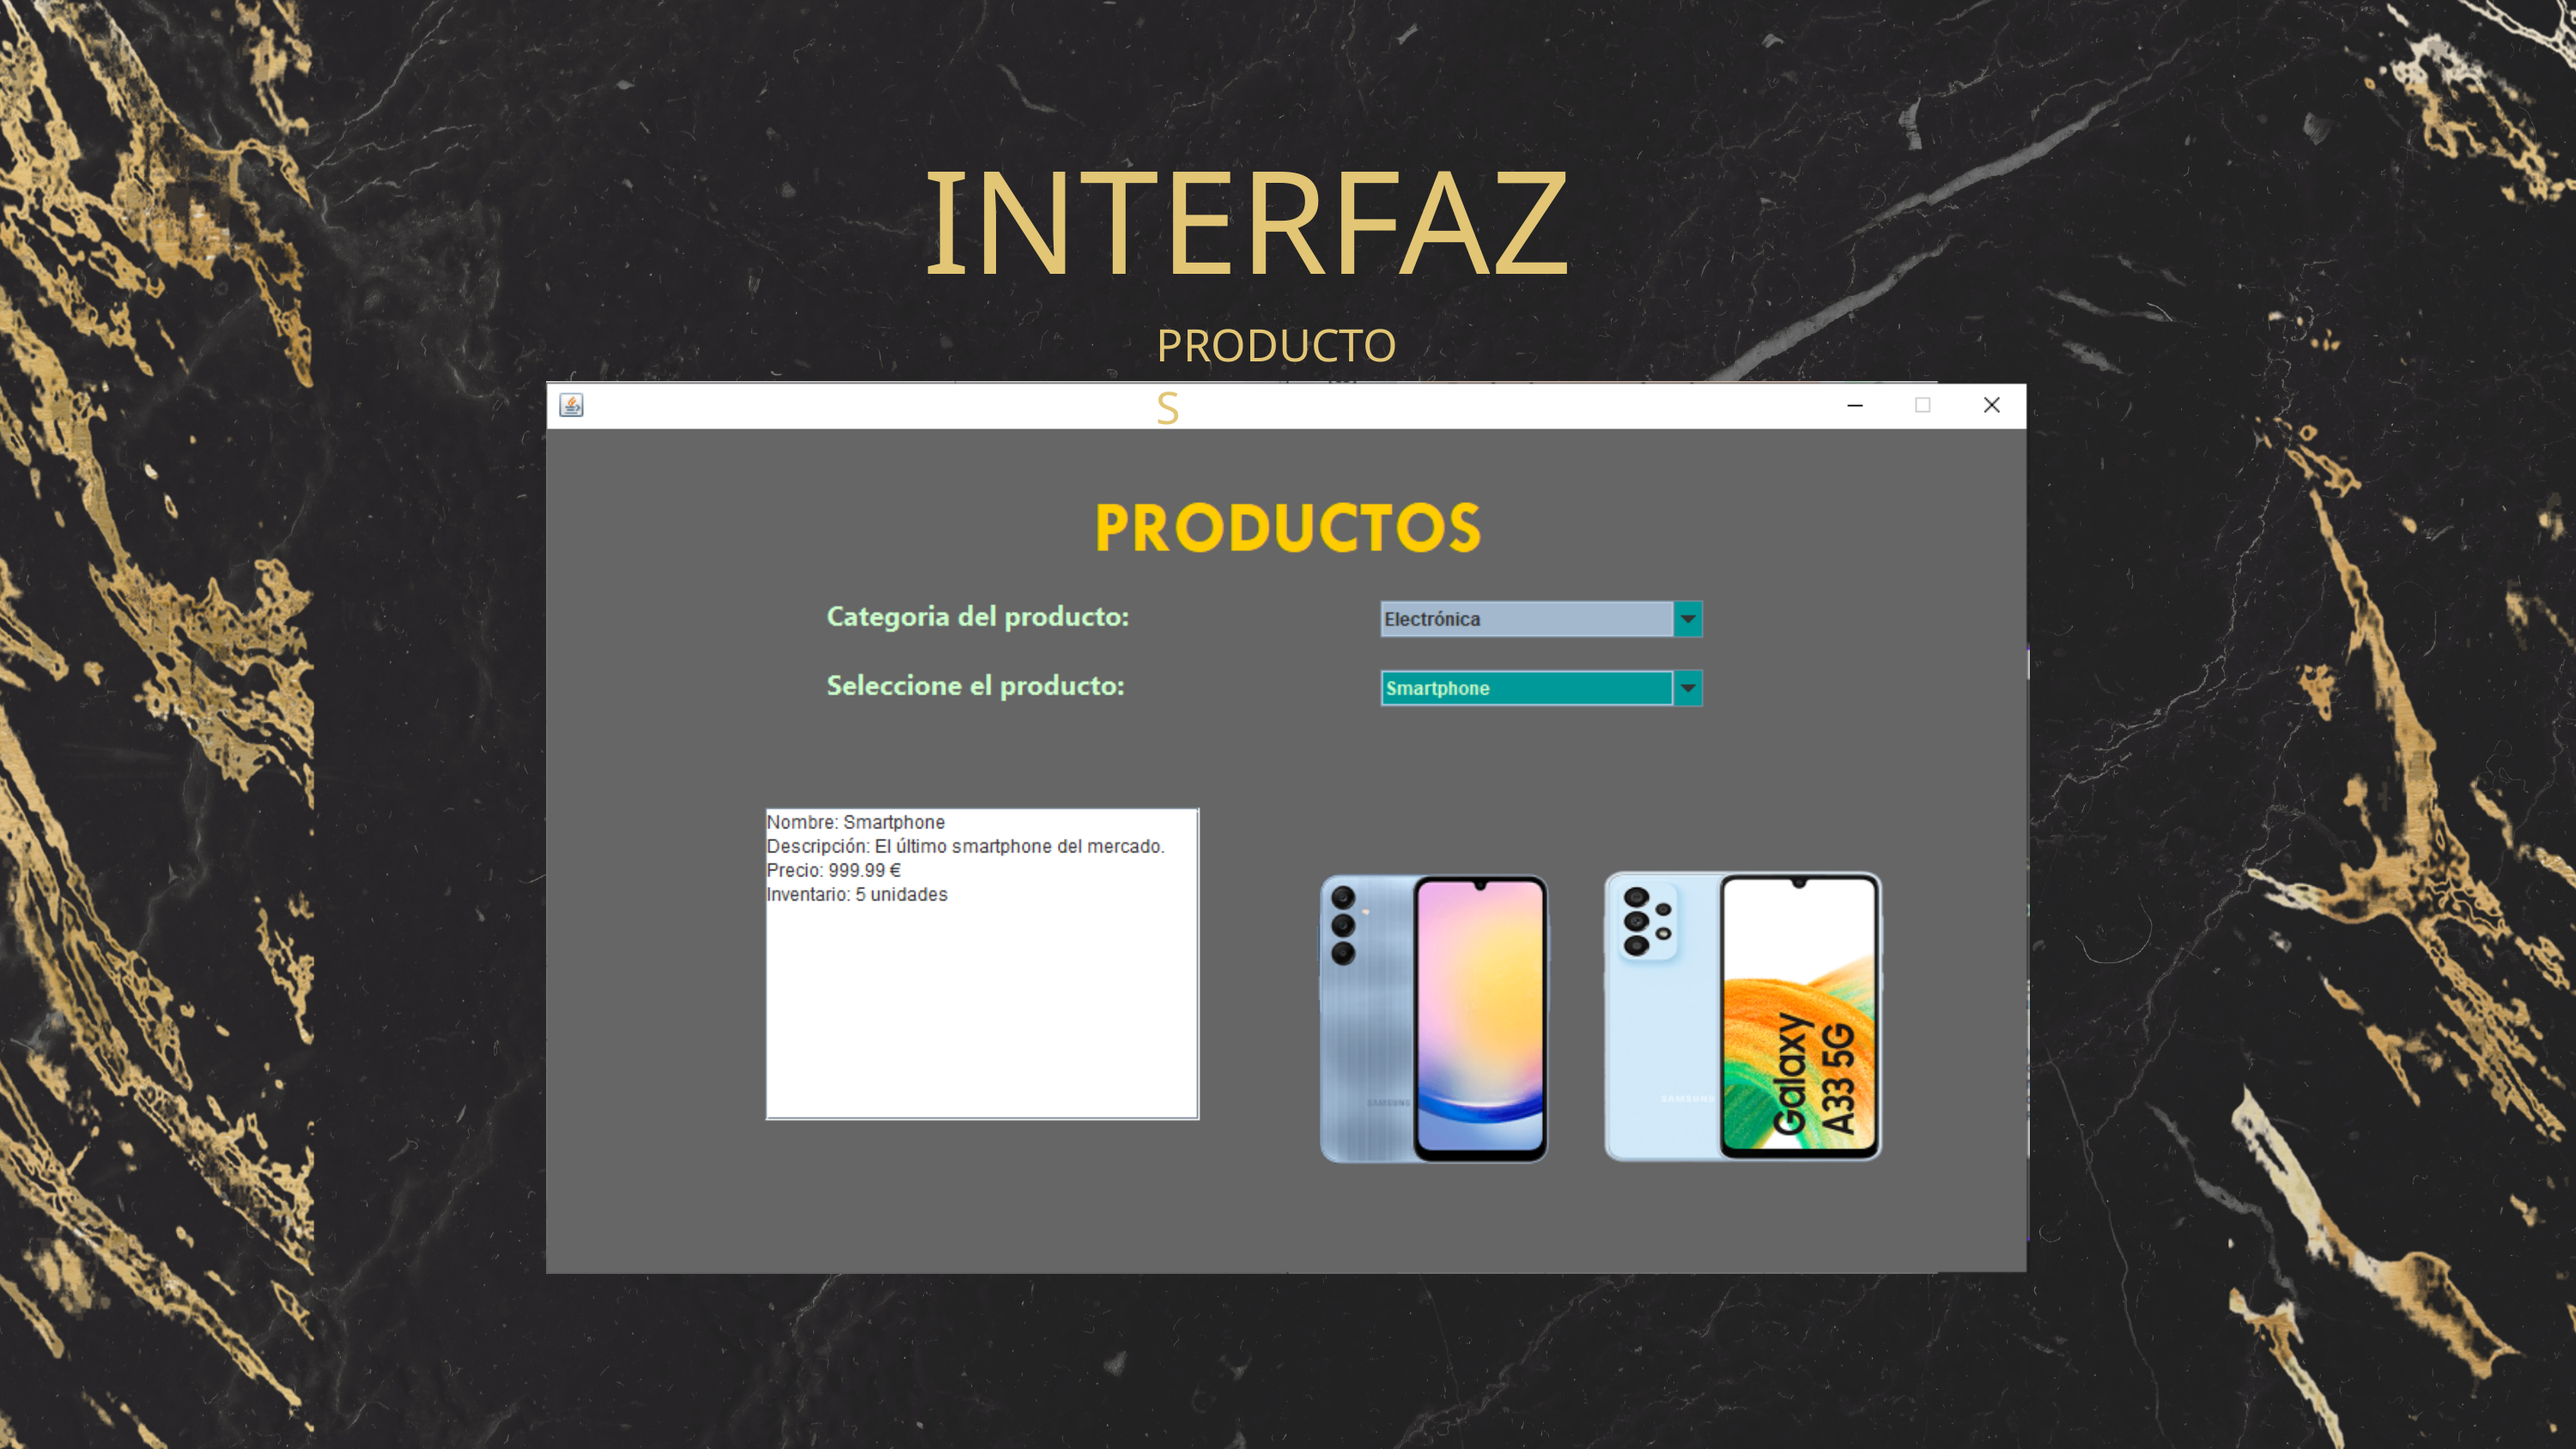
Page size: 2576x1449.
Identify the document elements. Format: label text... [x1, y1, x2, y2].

text_box [546, 381, 2030, 1274]
text_box INTERFAZ [922, 175, 1654, 304]
text_box PRODUCTOS [1156, 308, 1420, 434]
text_box [0, 0, 315, 1449]
text_box [2228, 0, 2576, 1449]
text_box [315, 0, 2228, 1449]
